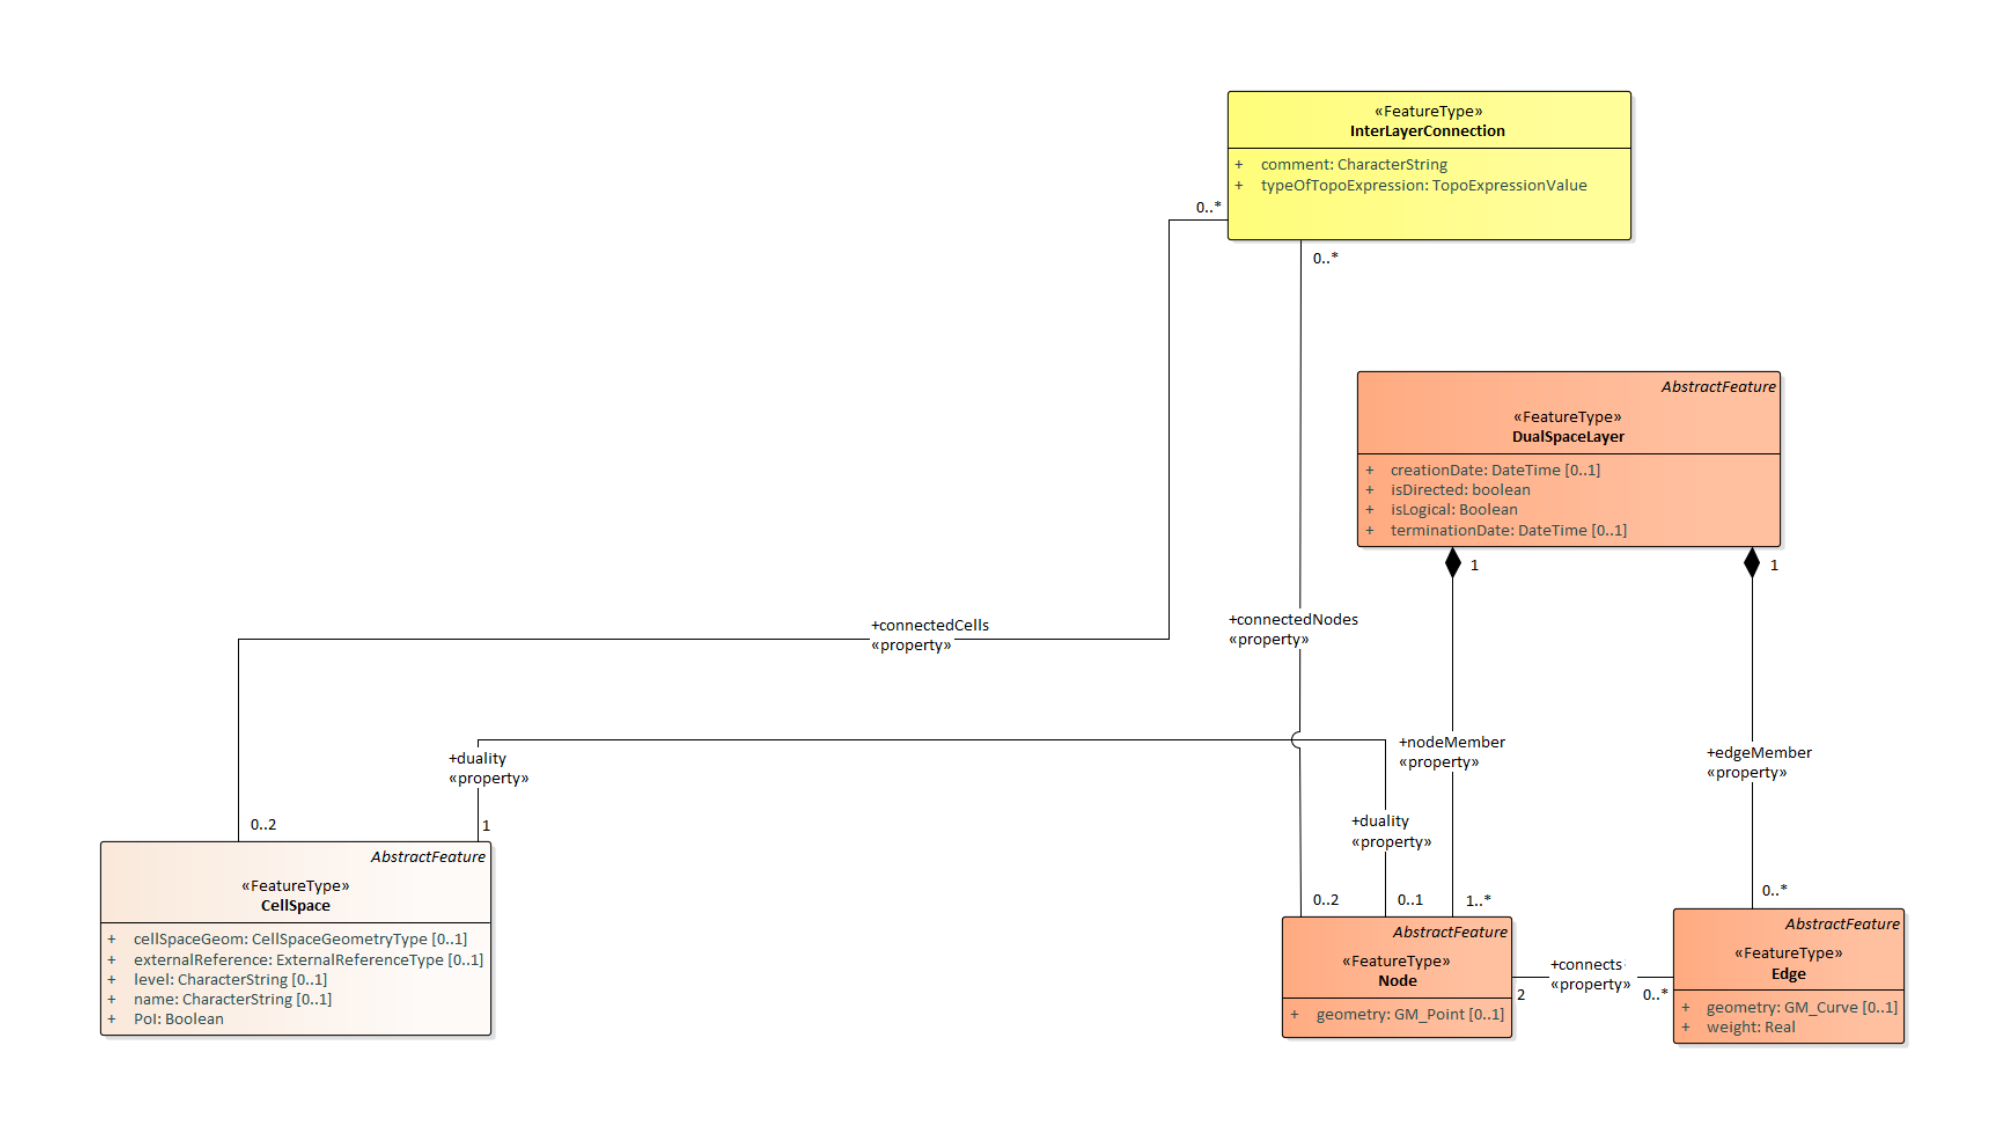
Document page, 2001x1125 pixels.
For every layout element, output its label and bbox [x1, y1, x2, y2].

picture [91, 81, 1919, 1050]
